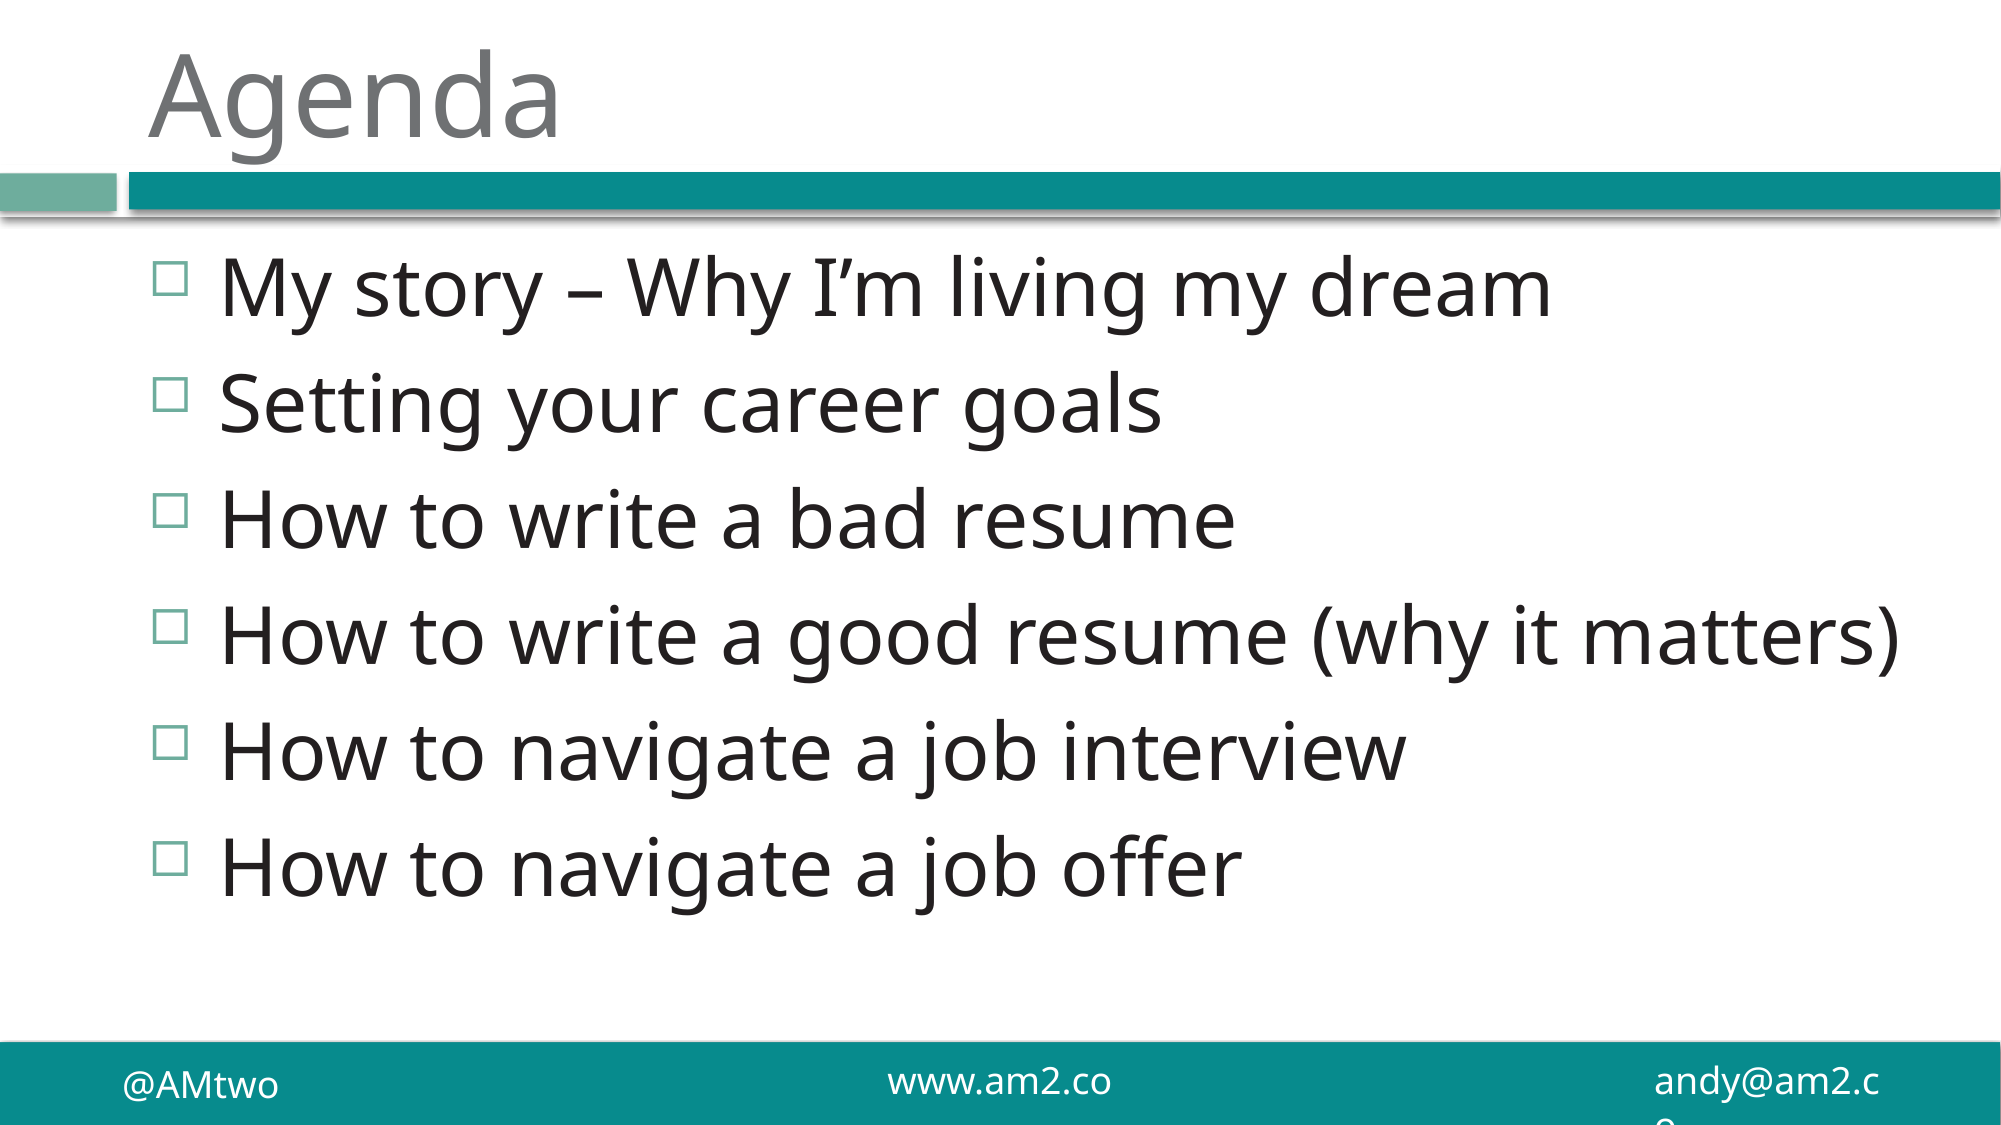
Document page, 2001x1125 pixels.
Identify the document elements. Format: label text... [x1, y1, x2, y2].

title Agenda [133, 15, 1917, 169]
list My story – Why I’m living my dream Setting your career goals How to write a bad resume How to write a good resume (why it matters) How to navigate a job interview How to navigate a job offer [133, 229, 1918, 1028]
